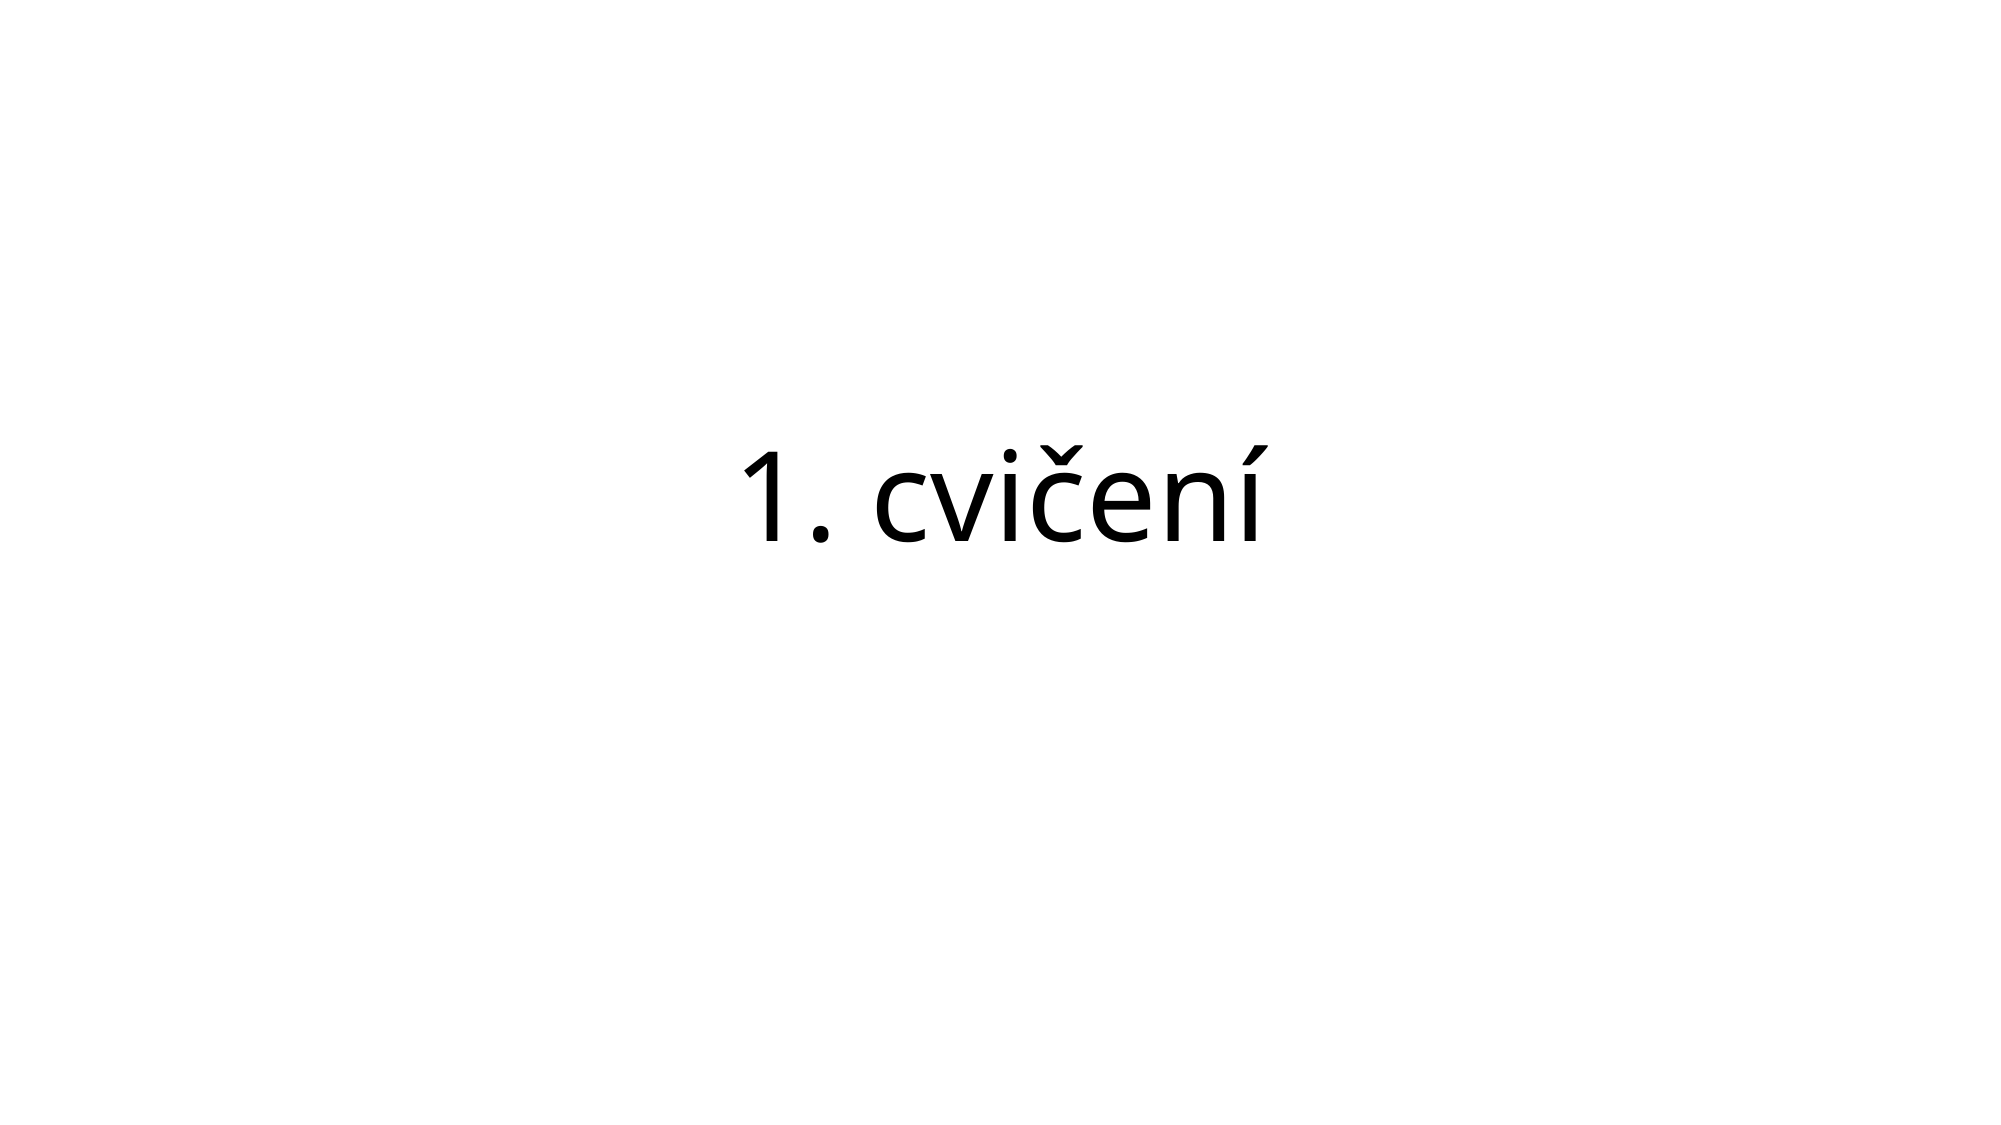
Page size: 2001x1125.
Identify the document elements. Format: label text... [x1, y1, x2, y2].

title 1. cvičení [249, 184, 1750, 576]
